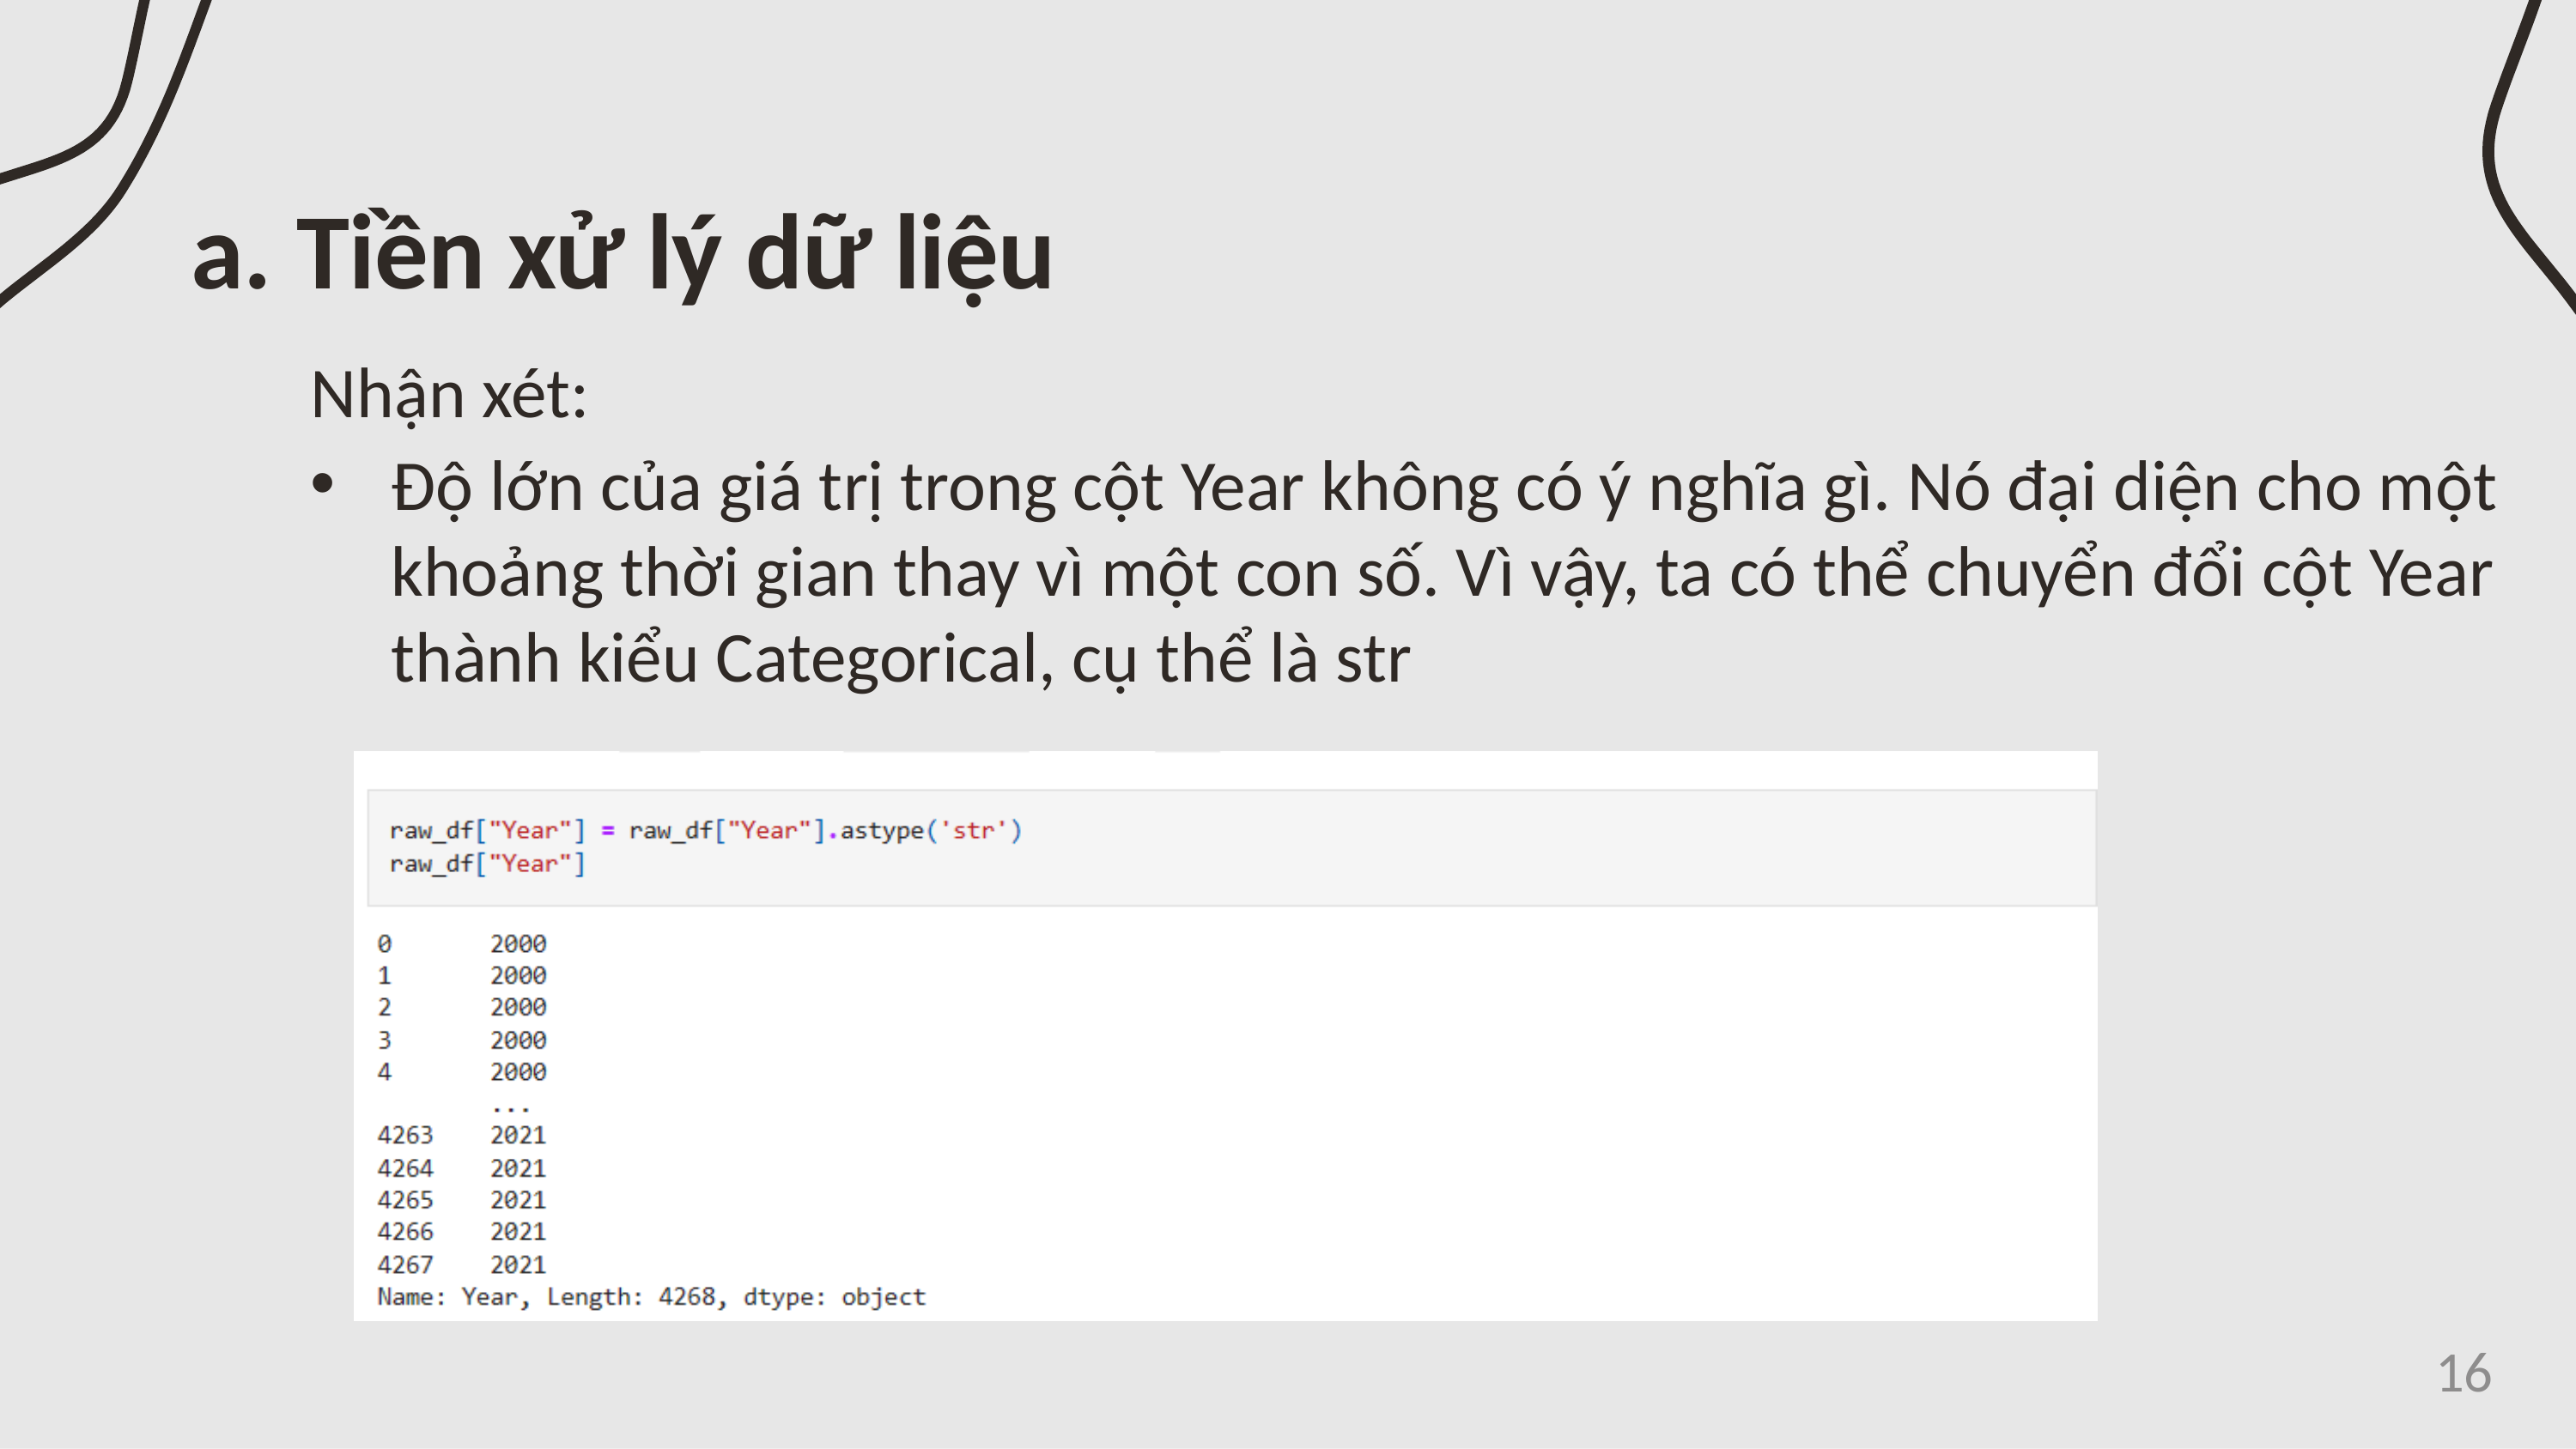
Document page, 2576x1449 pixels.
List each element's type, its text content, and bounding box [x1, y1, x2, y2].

title a. Tiền xử lý dữ liệu [188, 179, 1411, 424]
slide_number 16 [2401, 1346, 2540, 1449]
text_box Nhận xét: Độ lớn của giá trị trong cột Year không có ý nghĩa gì. Nó đại diện cho một khoảng thời gian thay vì một con số. Vì vậy, ta có thể chuyển đổi cột Year thành kiểu Categorical, cụ thể là str [290, 337, 2540, 697]
picture [354, 751, 2098, 1321]
